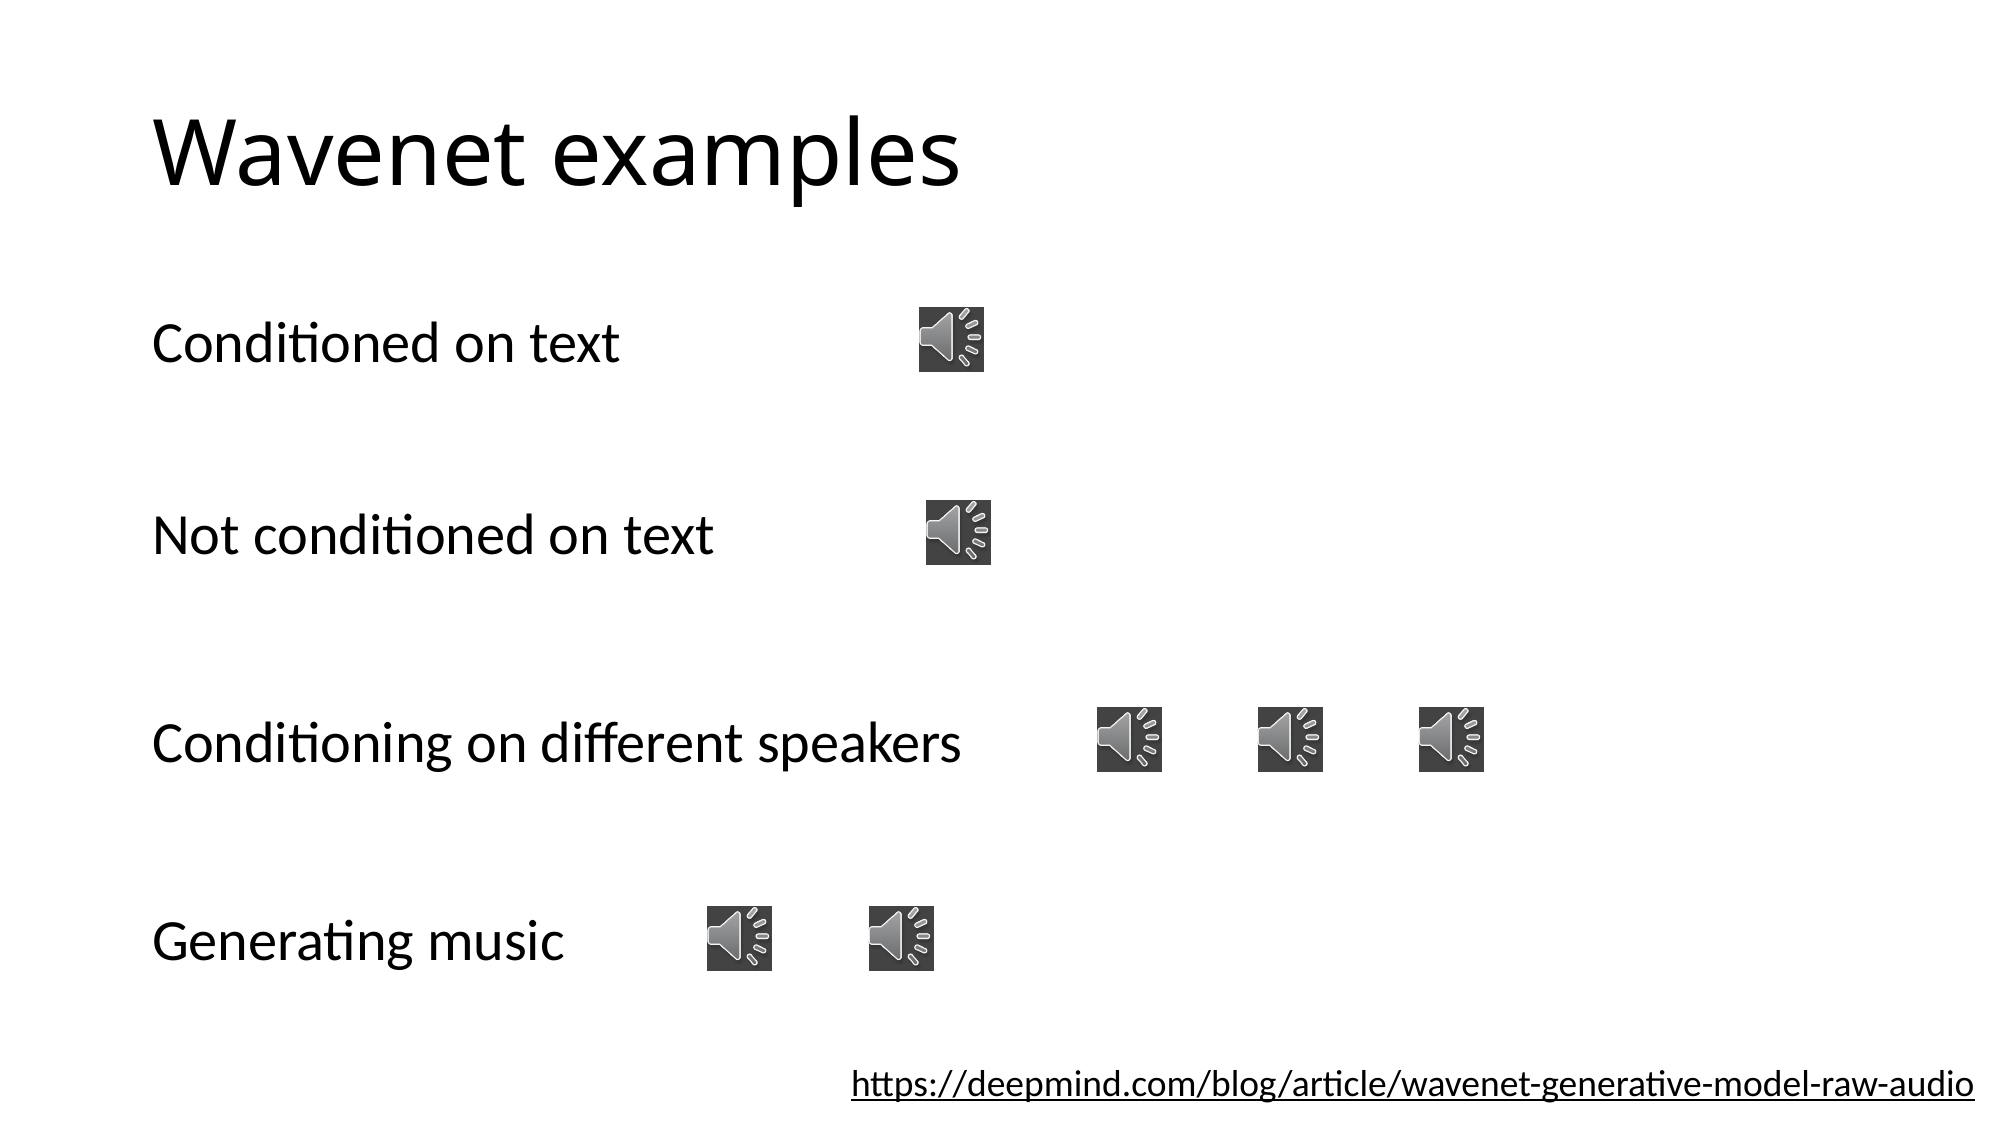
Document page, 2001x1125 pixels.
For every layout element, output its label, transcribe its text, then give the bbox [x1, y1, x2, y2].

picture [1257, 705, 1324, 773]
picture [925, 498, 993, 566]
picture [1417, 705, 1485, 773]
text_box Generating music [137, 895, 1097, 980]
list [918, 306, 986, 373]
text_box https://deepmind.com/blog/article/wavenet-generative-model-raw-audio [836, 1051, 2000, 1111]
text_box Conditioning on different speakers [137, 696, 1097, 782]
picture [706, 904, 774, 972]
title Wavenet examples [137, 47, 1863, 265]
text_box Not conditioned on text [137, 489, 774, 574]
picture [1096, 705, 1164, 773]
picture [868, 904, 935, 972]
text_box Conditioned on text [137, 296, 774, 382]
